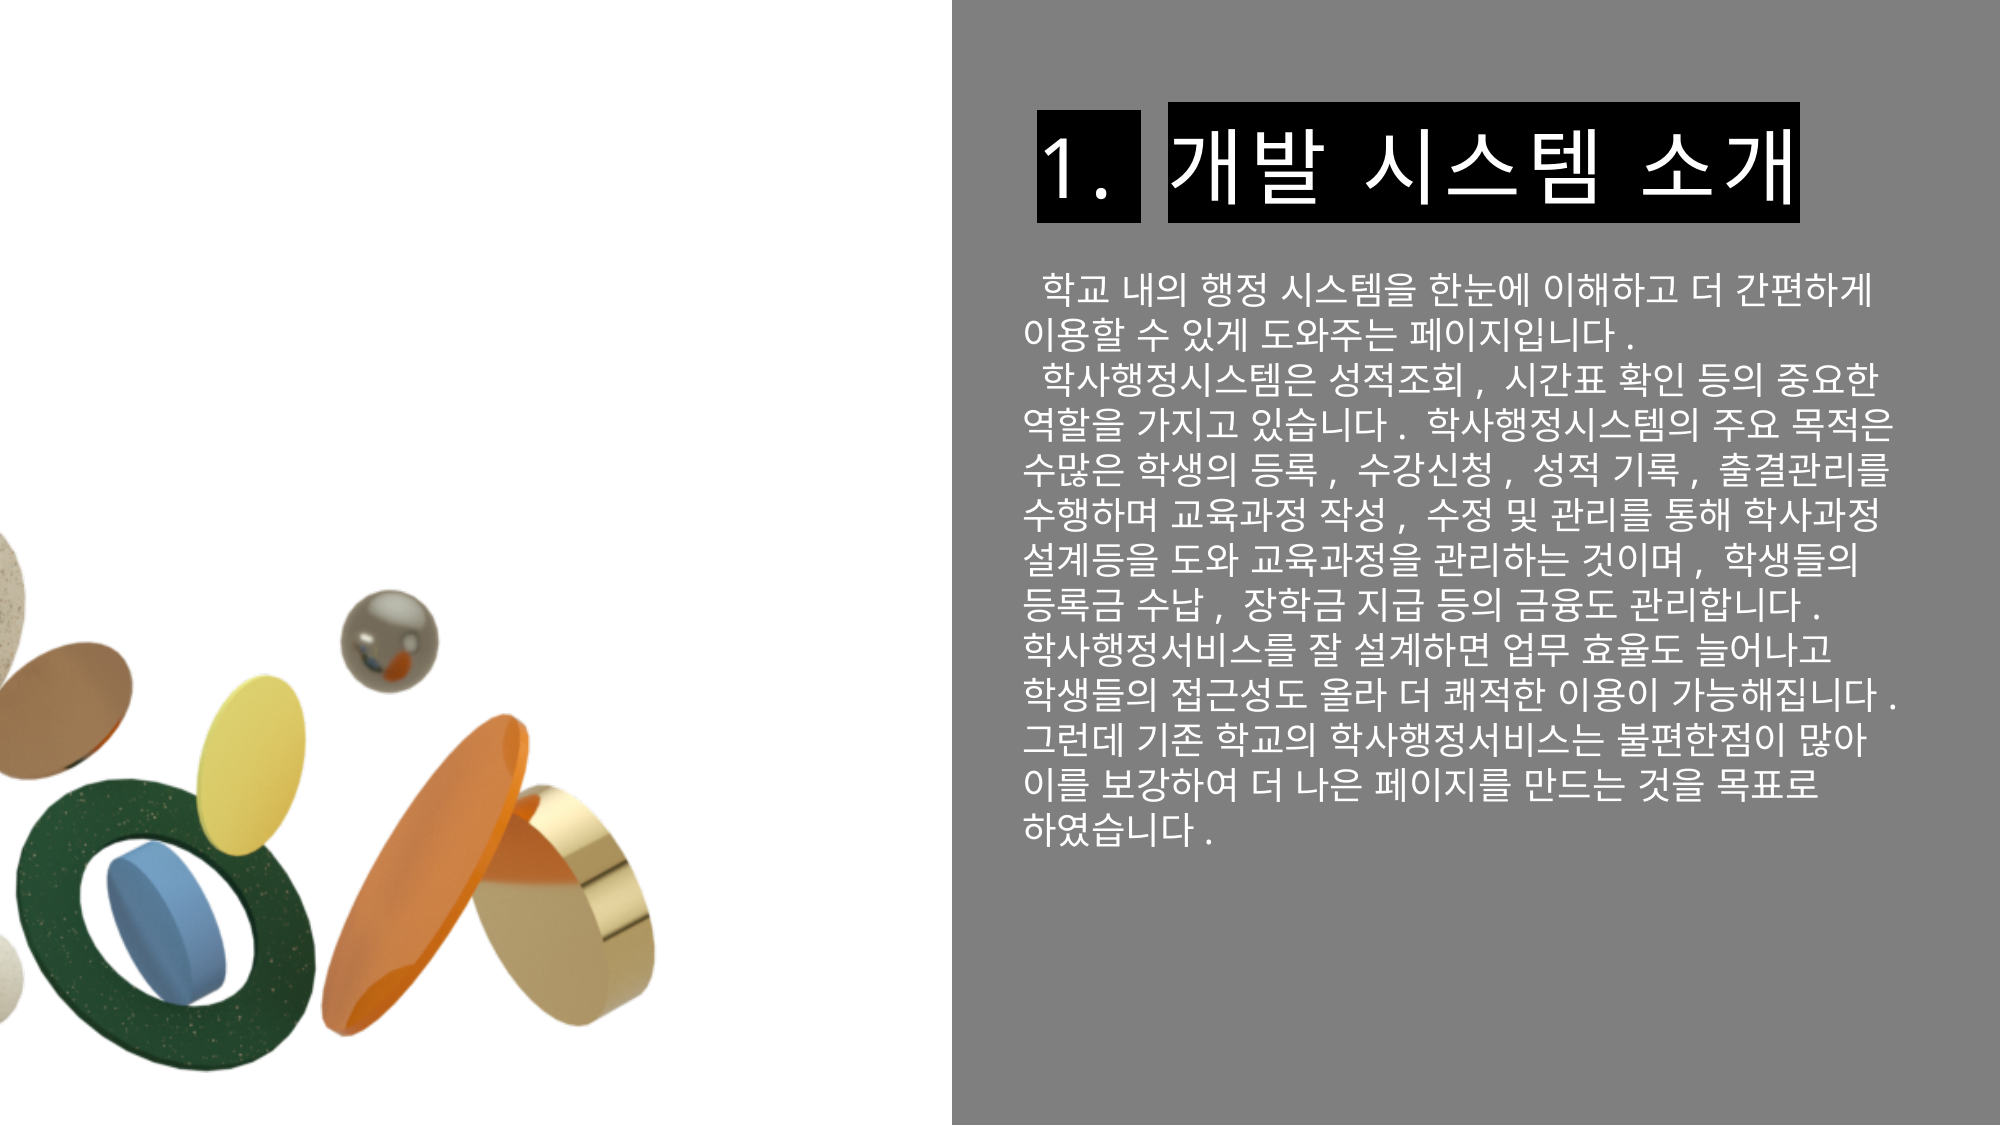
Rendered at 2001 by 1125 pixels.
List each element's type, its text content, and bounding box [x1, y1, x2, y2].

text_box [952, 0, 2000, 1125]
text_box 1. 개발 시스템 소개 [1022, 88, 1917, 239]
text_box [0, 500, 658, 1074]
text_box 학교 내의 행정 시스템을 한눈에 이해하고 더 간편하게 이용할 수 있게 도와주는 페이지입니다. 학사행정시스템은 성적조회, 시간표 확인 등의 중요한 역할을 가지고 있습니다. 학사행정시스템의 주요 목적은 수많은 학생의 등록, 수강신청, 성적 기록, 출결관리를 수행하며 교육과정 작성, 수정 및 관리를 통해 학사과정 설계등을 도와 교육과정을 관리하는 것이며, 학생들의 등록금 수납, 장학금 지급 등의 금융도 관리합니다. 학사행정서비스를 잘 설계하면 업무 효율도 늘어나고 학생들의 접근성도 올라 더 쾌적한 이용이 가능해집니다. 그런데 기존 학교의 학사행정서비스는 불편한점이 많아 이를 보강하여 더 나은 페이지를 만드는 것을 목표로 하였습니다. [1022, 267, 1917, 853]
